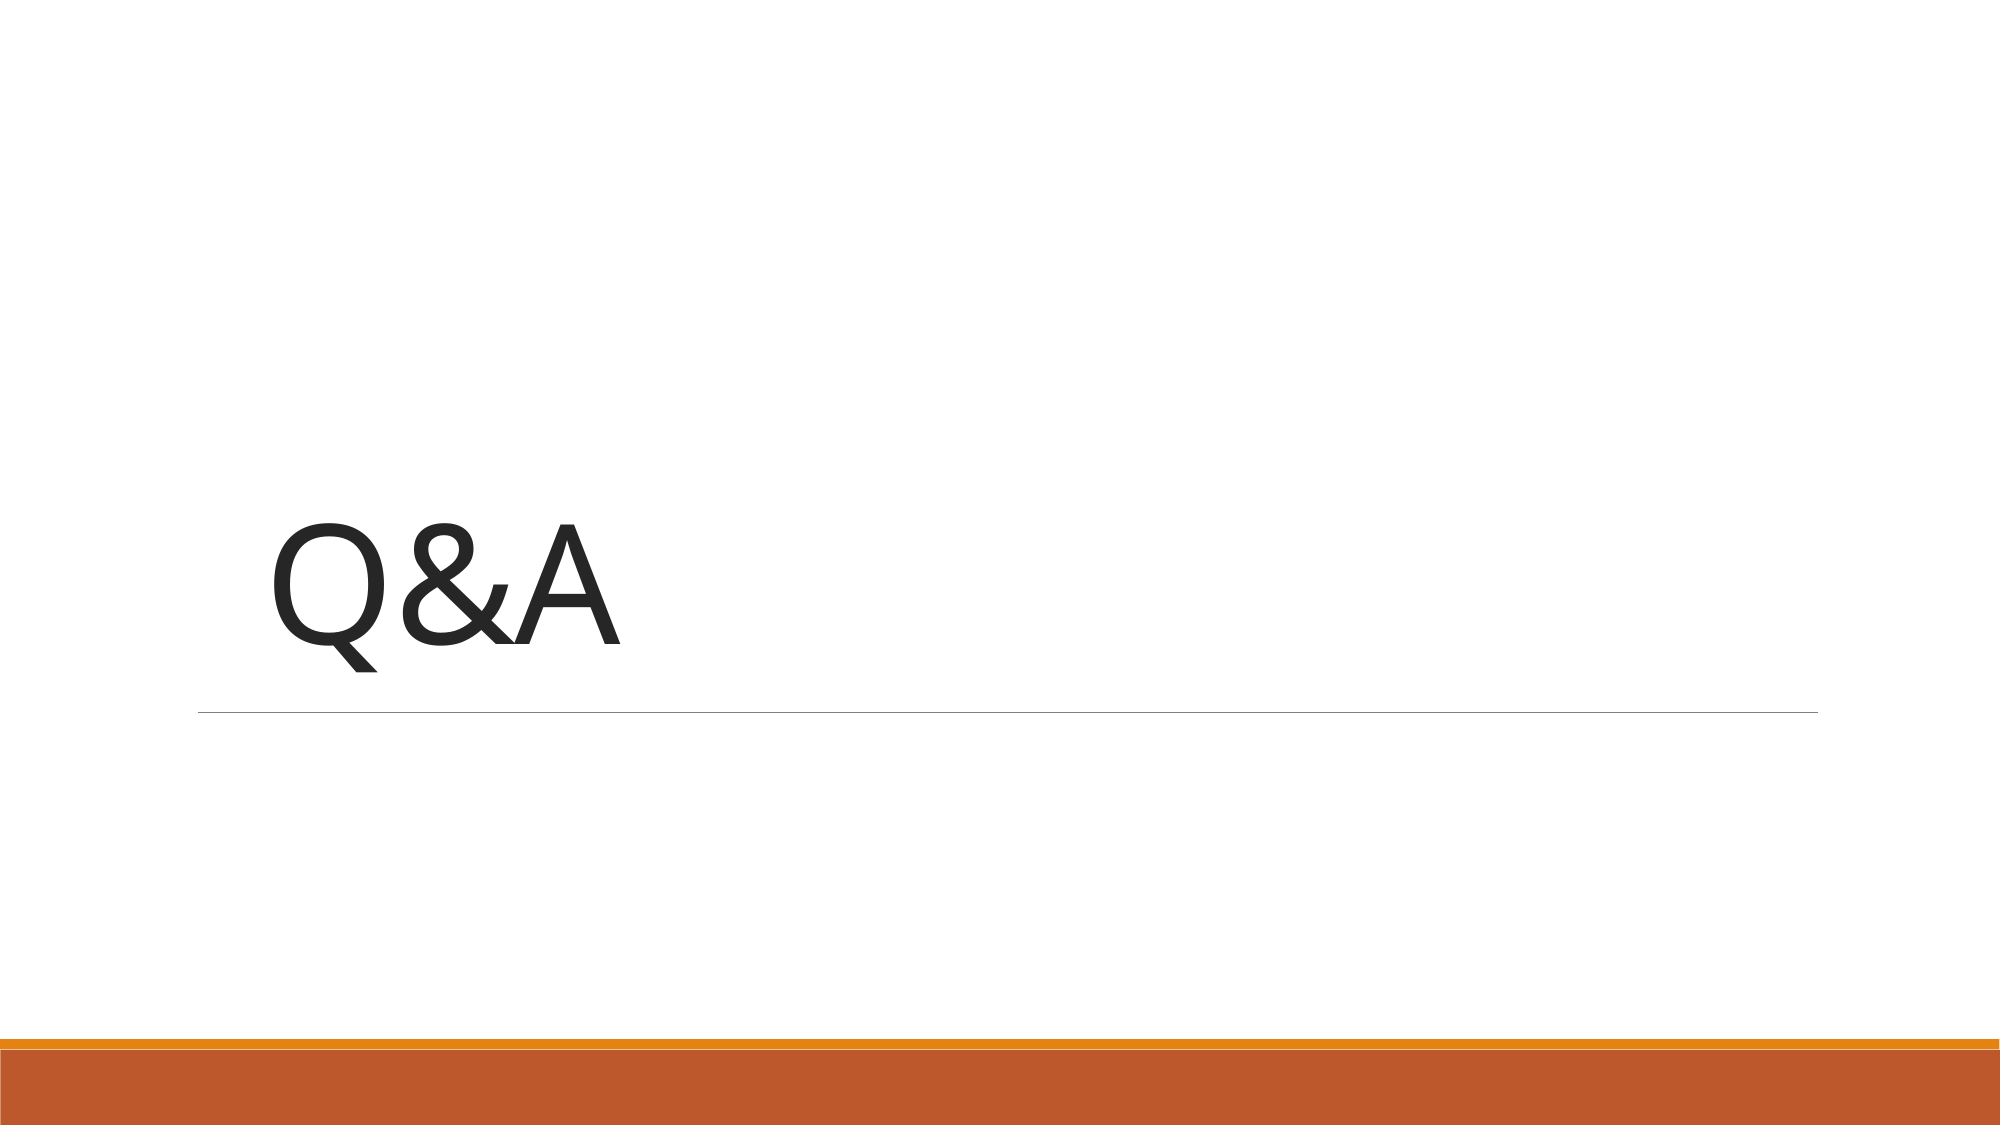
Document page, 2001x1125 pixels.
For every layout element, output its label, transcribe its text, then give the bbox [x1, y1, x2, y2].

title Q&A [249, 294, 1750, 686]
